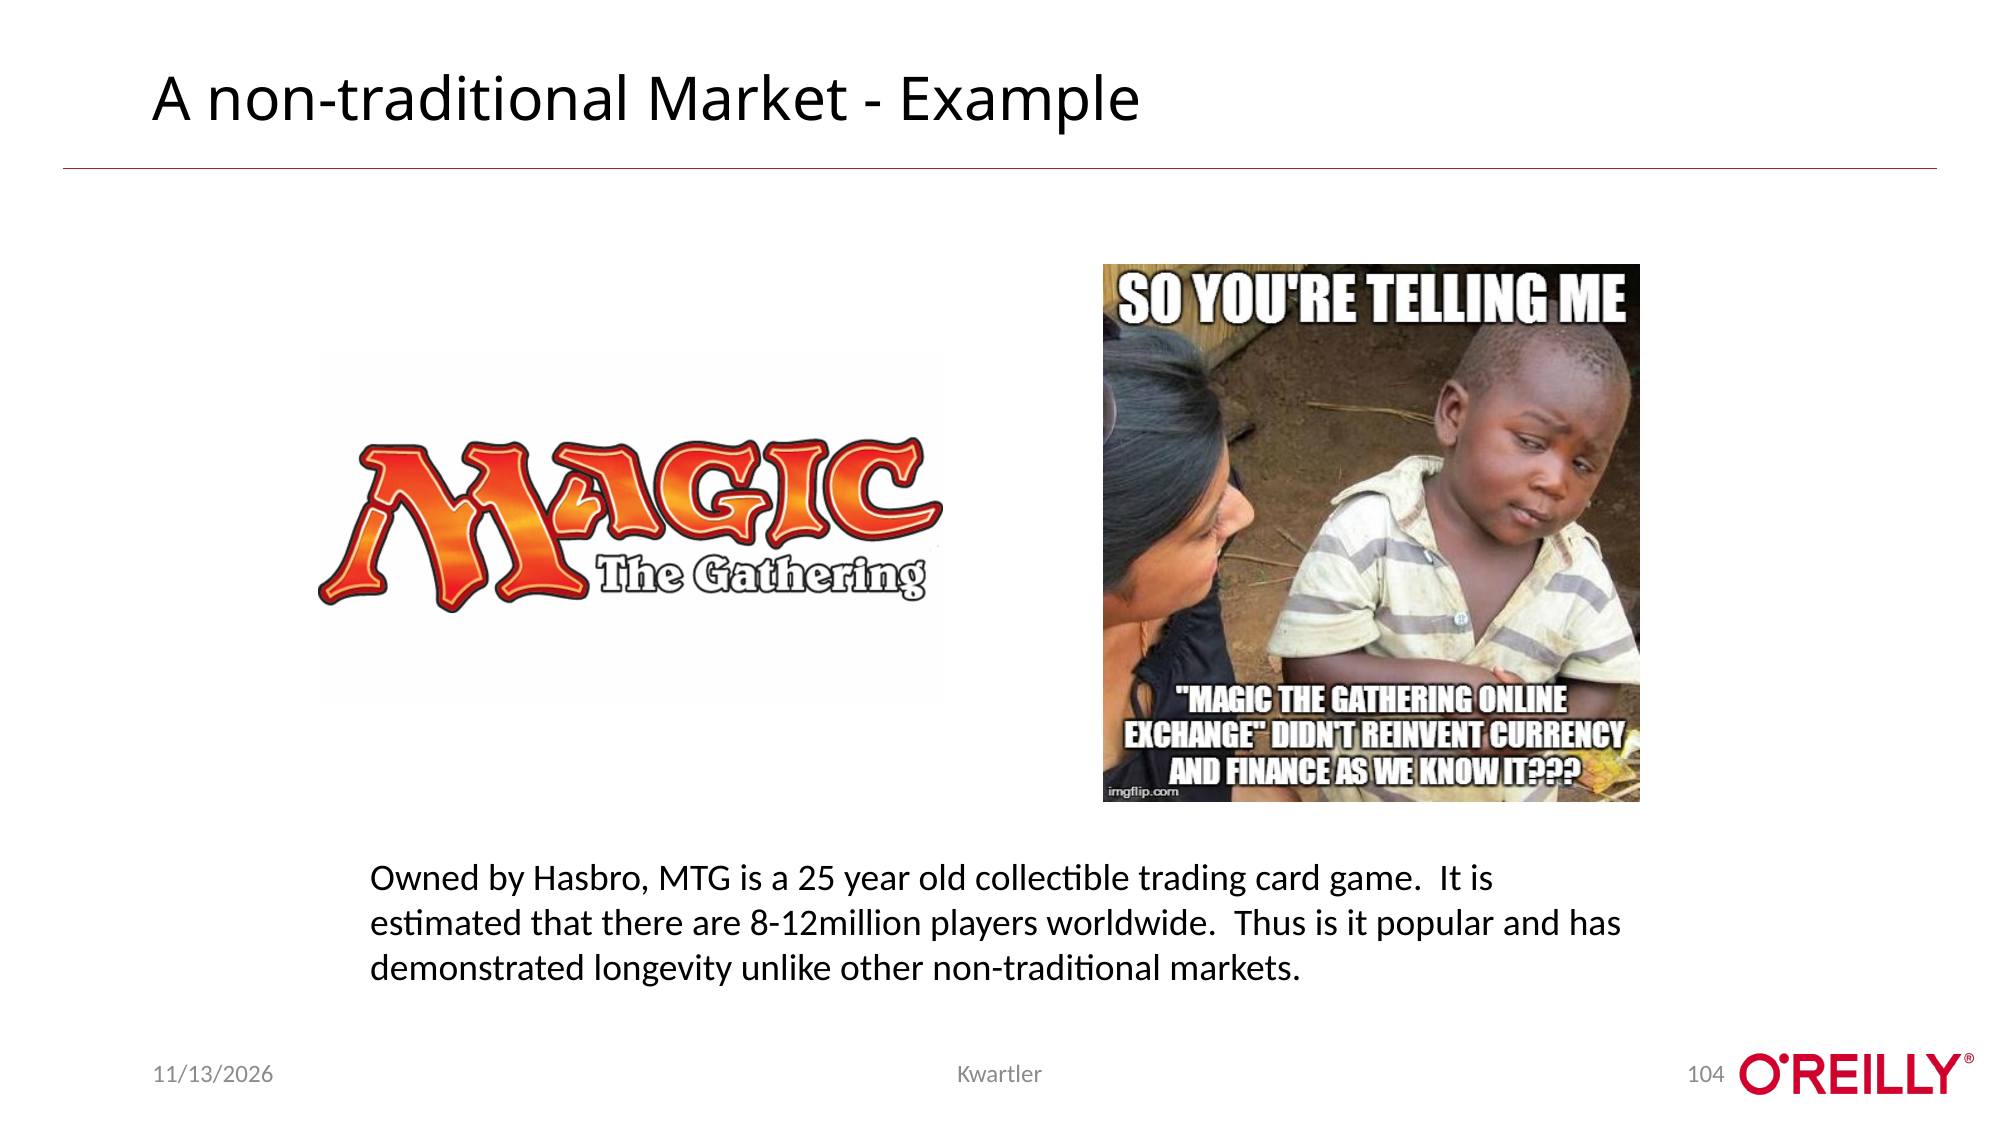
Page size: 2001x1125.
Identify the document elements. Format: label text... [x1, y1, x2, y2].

footer Kwartler [662, 1042, 1338, 1103]
picture [1741, 1050, 1975, 1096]
picture [1103, 264, 1640, 802]
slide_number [137, 1042, 588, 1103]
text_box 104 [1412, 1042, 1741, 1103]
text_box Owned by Hasbro, MTG is a 25 year old collectible trading card game. It is estimated that there are 8-12million players worldwide. Thus is it popular and has demonstrated longevity unlike other non-traditional markets. [355, 846, 1666, 996]
picture [318, 349, 943, 701]
title A non-traditional Market - Example [137, 59, 1863, 142]
